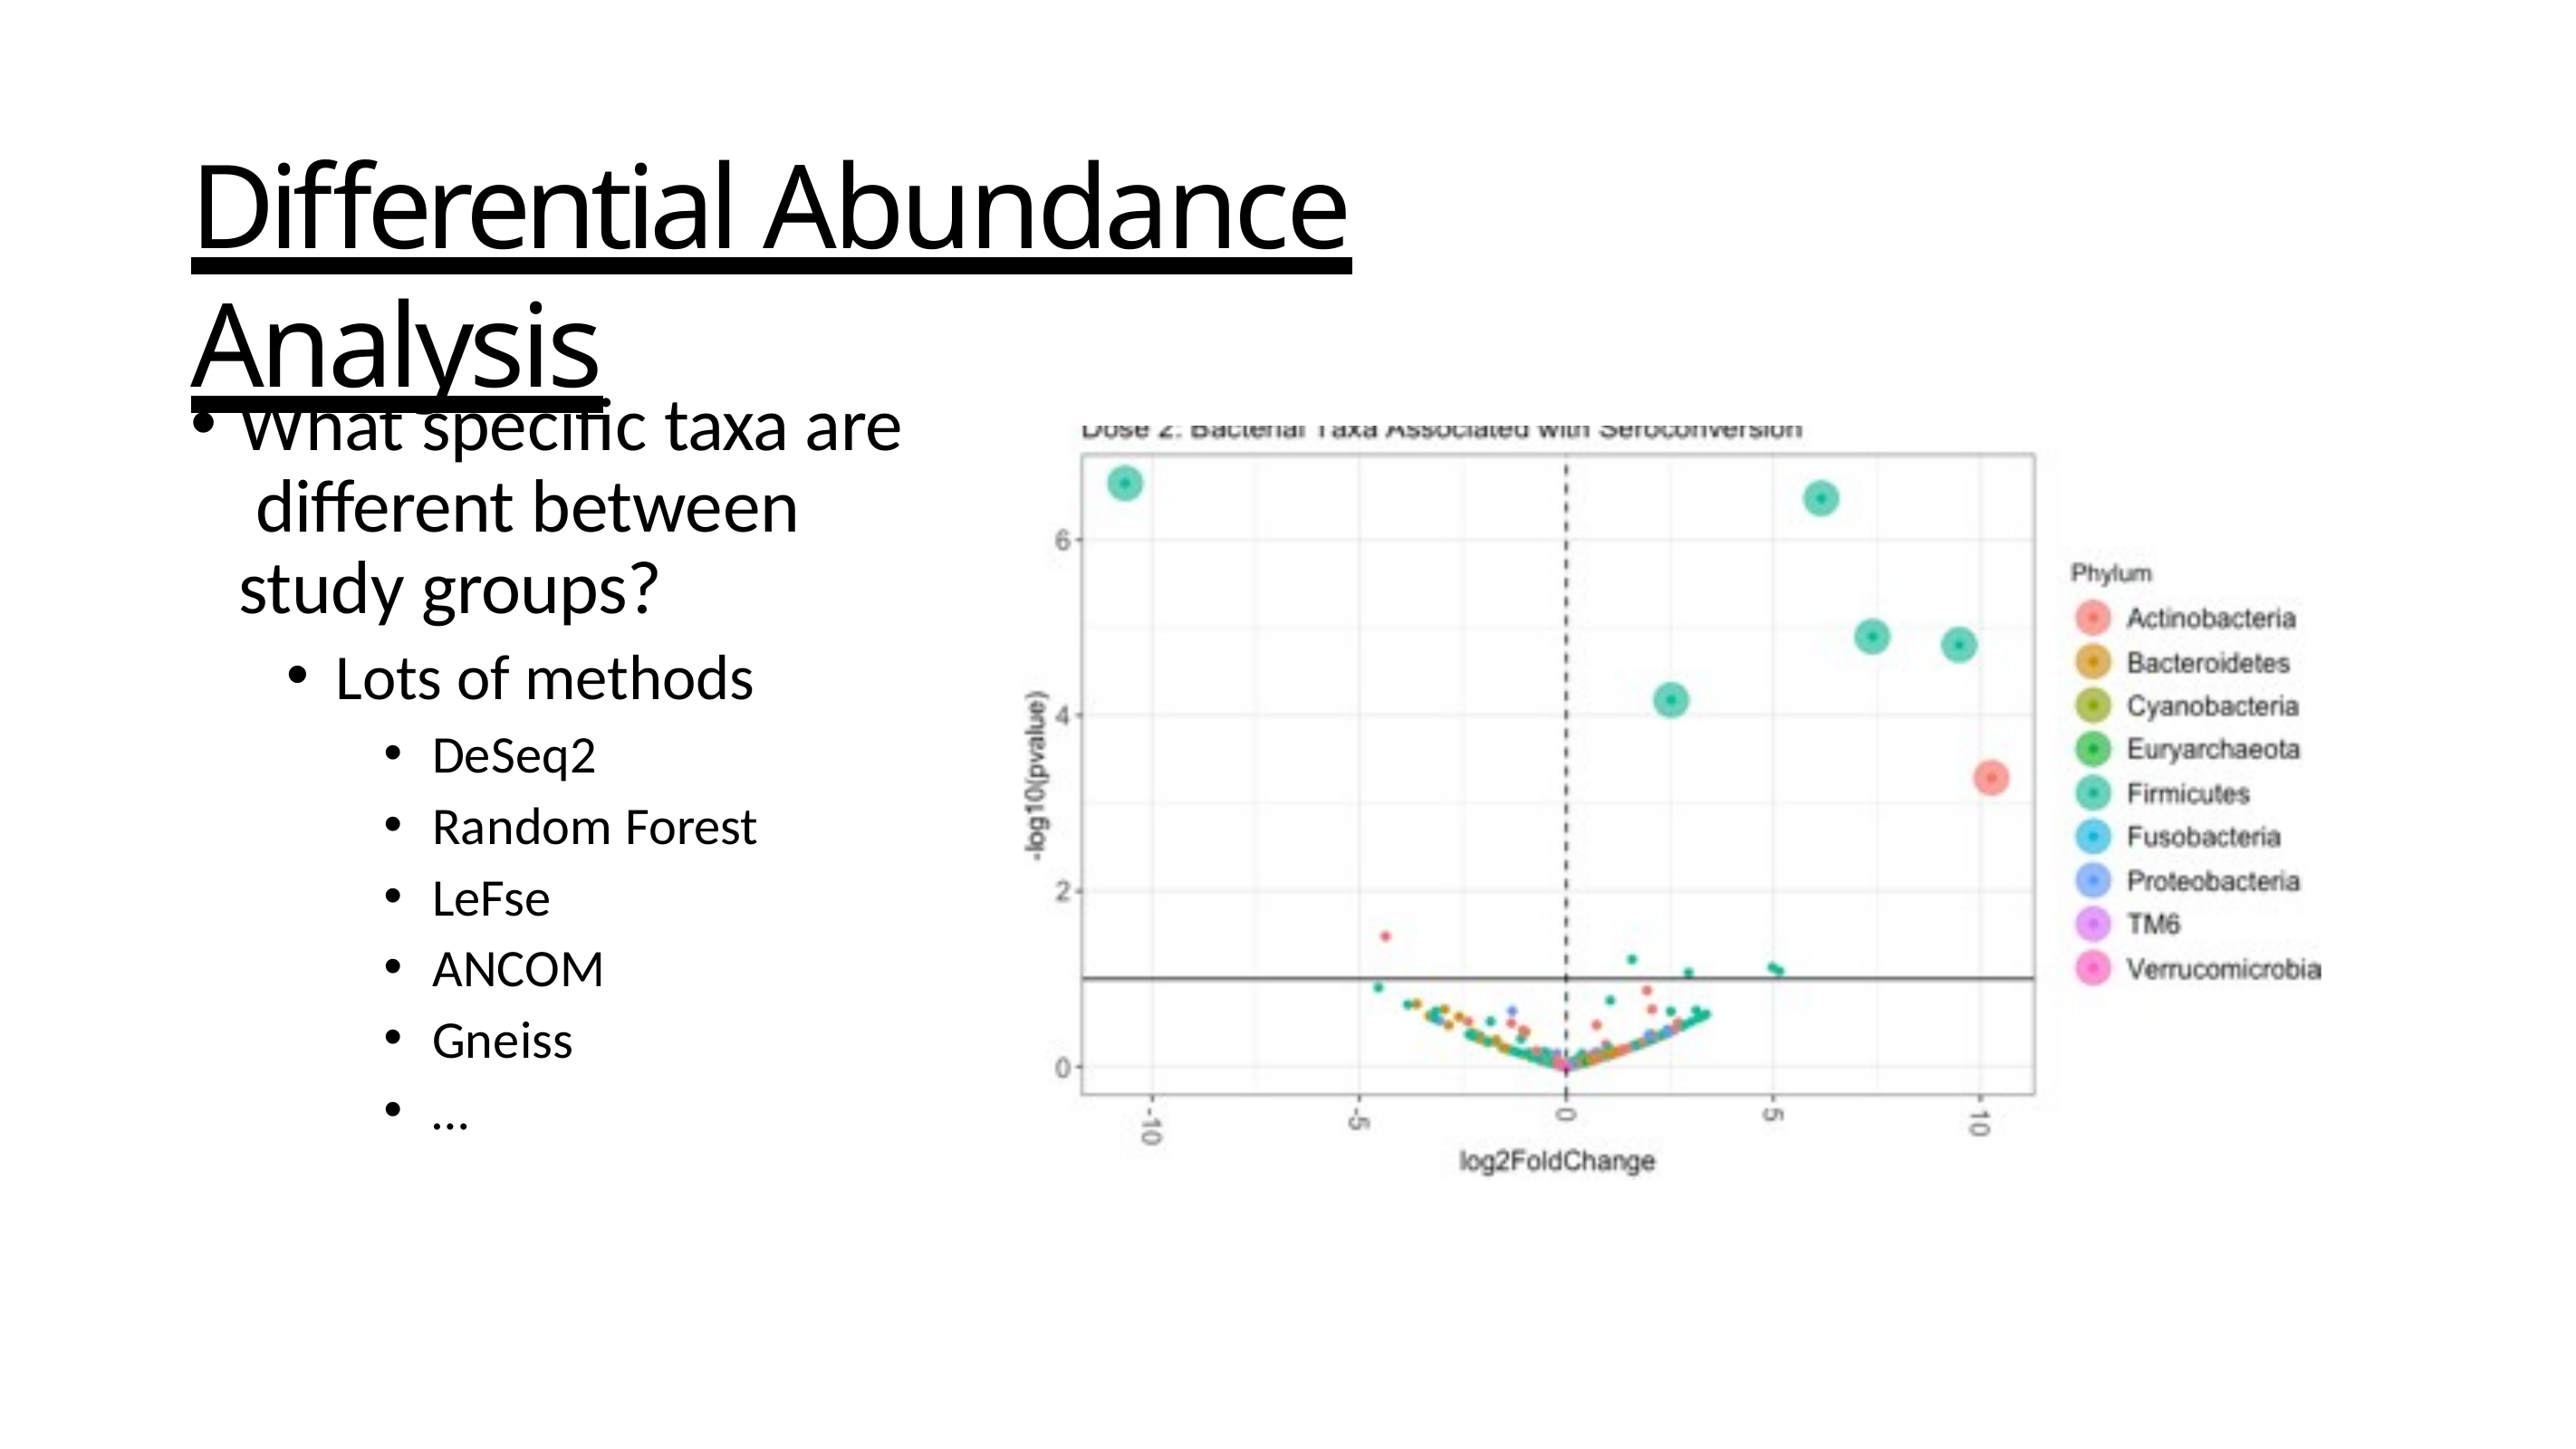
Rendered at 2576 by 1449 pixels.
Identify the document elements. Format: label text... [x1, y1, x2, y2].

text_box [1023, 426, 2321, 1181]
text_box What specific taxa are different between study groups? Lots of methods DeSeq2 Random Forest LeFse ANCOM Gneiss … [188, 375, 912, 1140]
title Differential Abundance Analysis [188, 130, 1688, 411]
